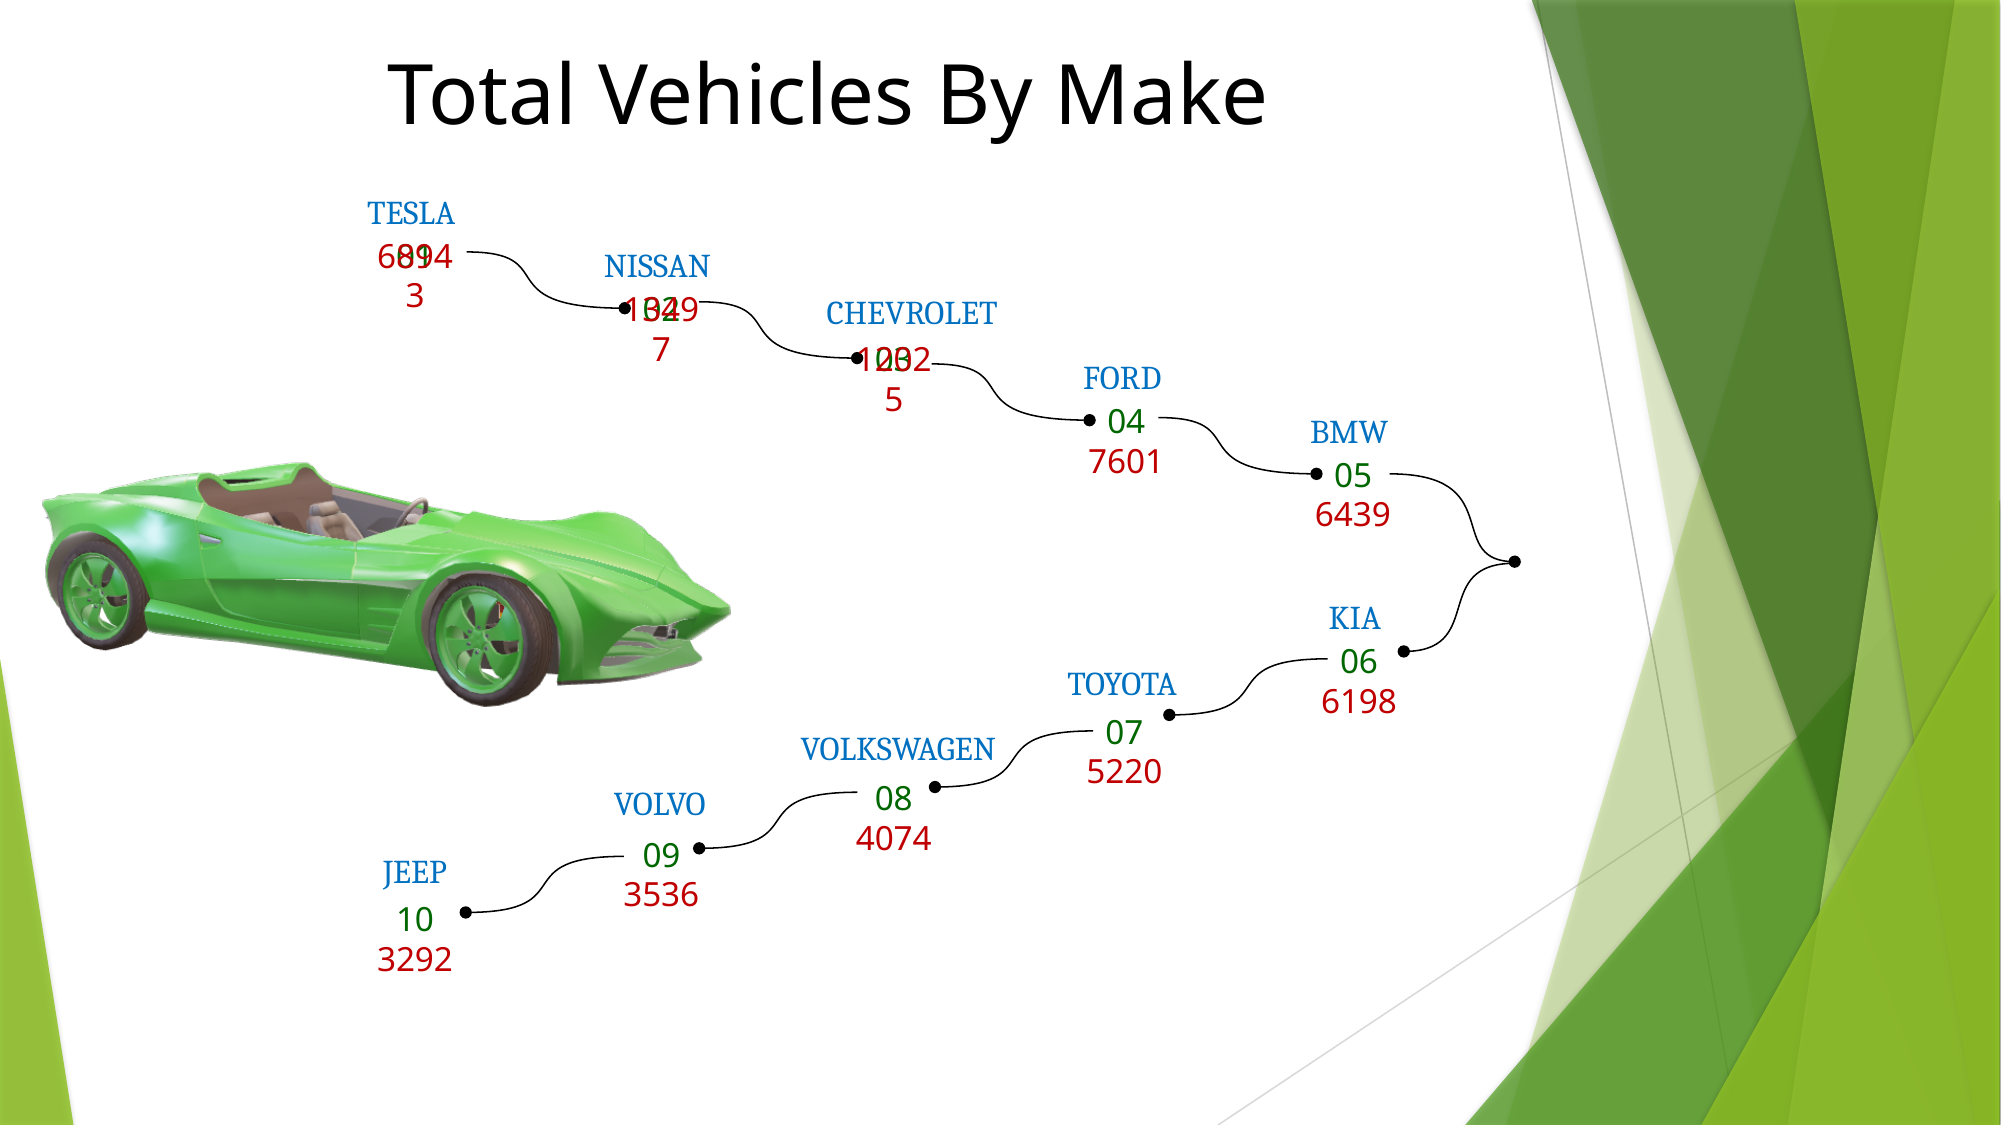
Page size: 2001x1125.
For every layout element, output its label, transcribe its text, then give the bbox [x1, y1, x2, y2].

text_box 3292 [356, 958, 474, 994]
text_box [934, 730, 1094, 788]
text_box BMW [1317, 416, 1425, 465]
text_box VOLVO [584, 788, 736, 838]
text_box FORD [1089, 362, 1198, 411]
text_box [1403, 569, 1516, 652]
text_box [1168, 658, 1329, 716]
text_box VOLKSWAGEN [779, 733, 930, 783]
text_box 68943 [356, 295, 474, 330]
text_box TESLA [335, 197, 487, 246]
text_box 08 [857, 783, 931, 823]
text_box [1157, 416, 1317, 475]
text_box 6198 [1300, 700, 1418, 736]
text_box 10 [378, 906, 452, 944]
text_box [931, 363, 1091, 421]
text_box 05 [1316, 465, 1390, 500]
text_box NISSAN [625, 250, 733, 299]
text_box TOYOTA [1046, 668, 1163, 718]
text_box Total Vehicles By Make [373, 33, 1359, 149]
text_box 03 [857, 347, 931, 384]
picture [8, 401, 738, 713]
text_box 01 [378, 246, 452, 281]
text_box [1389, 473, 1516, 563]
text_box 04 [1089, 411, 1163, 446]
text_box 4074 [834, 837, 953, 872]
text_box 6439 [1294, 513, 1384, 549]
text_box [698, 301, 858, 359]
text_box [698, 791, 858, 849]
text_box 07 [1087, 718, 1161, 757]
text_box 7601 [1067, 460, 1186, 495]
text_box 5220 [1065, 770, 1184, 806]
text_box JEEP [339, 856, 464, 906]
text_box 09 [624, 838, 698, 880]
text_box CHEVROLET [806, 297, 1018, 347]
text_box 06 [1322, 652, 1396, 686]
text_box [465, 855, 625, 913]
text_box 13497 [602, 348, 721, 383]
text_box 3536 [602, 893, 721, 929]
text_box 02 [624, 299, 698, 334]
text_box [466, 251, 626, 309]
text_box KIA [1279, 602, 1398, 652]
text_box 12025 [834, 398, 953, 433]
